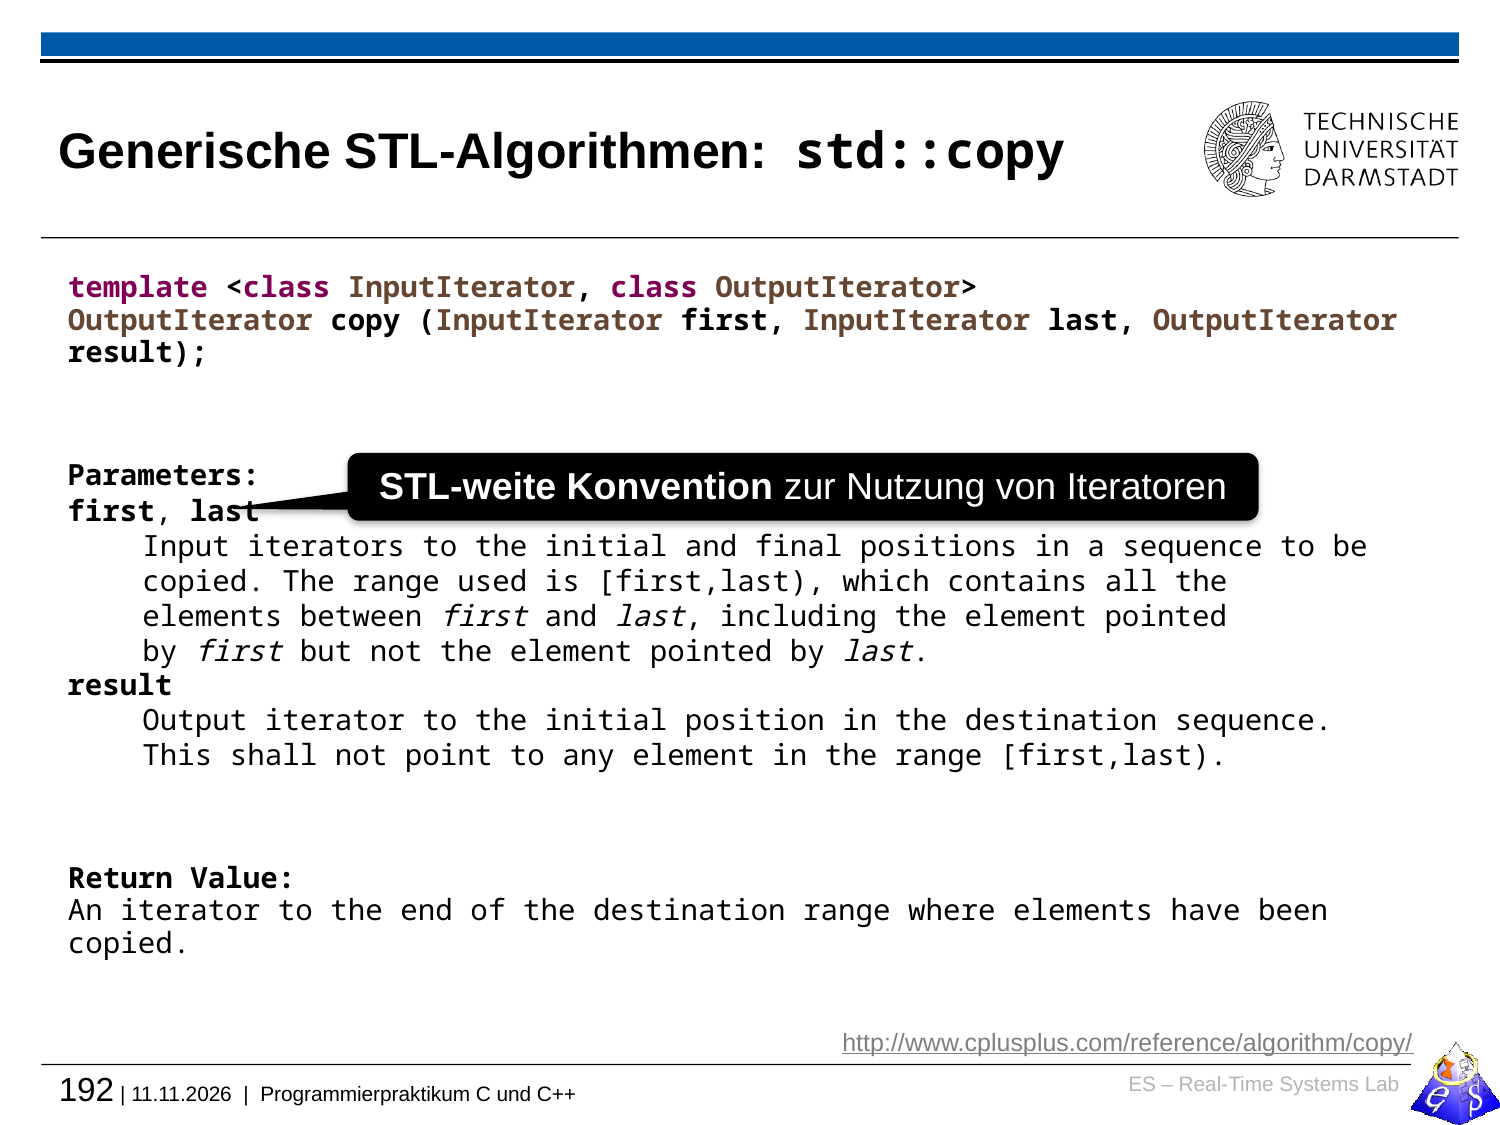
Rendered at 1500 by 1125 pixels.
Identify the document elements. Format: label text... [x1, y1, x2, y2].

text_box http://www.cplusplus.com/reference/algorithm/copy/ [507, 1021, 1429, 1065]
text_box Parameters: first, last Input iterators to the initial and final positions in a sequence to be copied. The range used is [first,last), which contains all the elements between first and last, including the element pointed by first but not the element pointed by last. result Output iterator to the initial position in the destination sequence. This shall not point to any element in the range [first,last). [52, 453, 1394, 818]
title Generische STL-Algorithmen: std::copy [58, 80, 1187, 218]
text_box template <class InputIterator, class OutputIterator> OutputIterator copy (InputIterator first, InputIterator last, OutputIterator result); [53, 264, 1471, 377]
text_box STL-weite Konvention zur Nutzung von Iteratoren [232, 452, 1259, 521]
text_box Return Value: An iterator to the end of the destination range where elements have been copied. [53, 854, 1411, 968]
picture [1187, 84, 1483, 214]
picture [1411, 1041, 1500, 1125]
